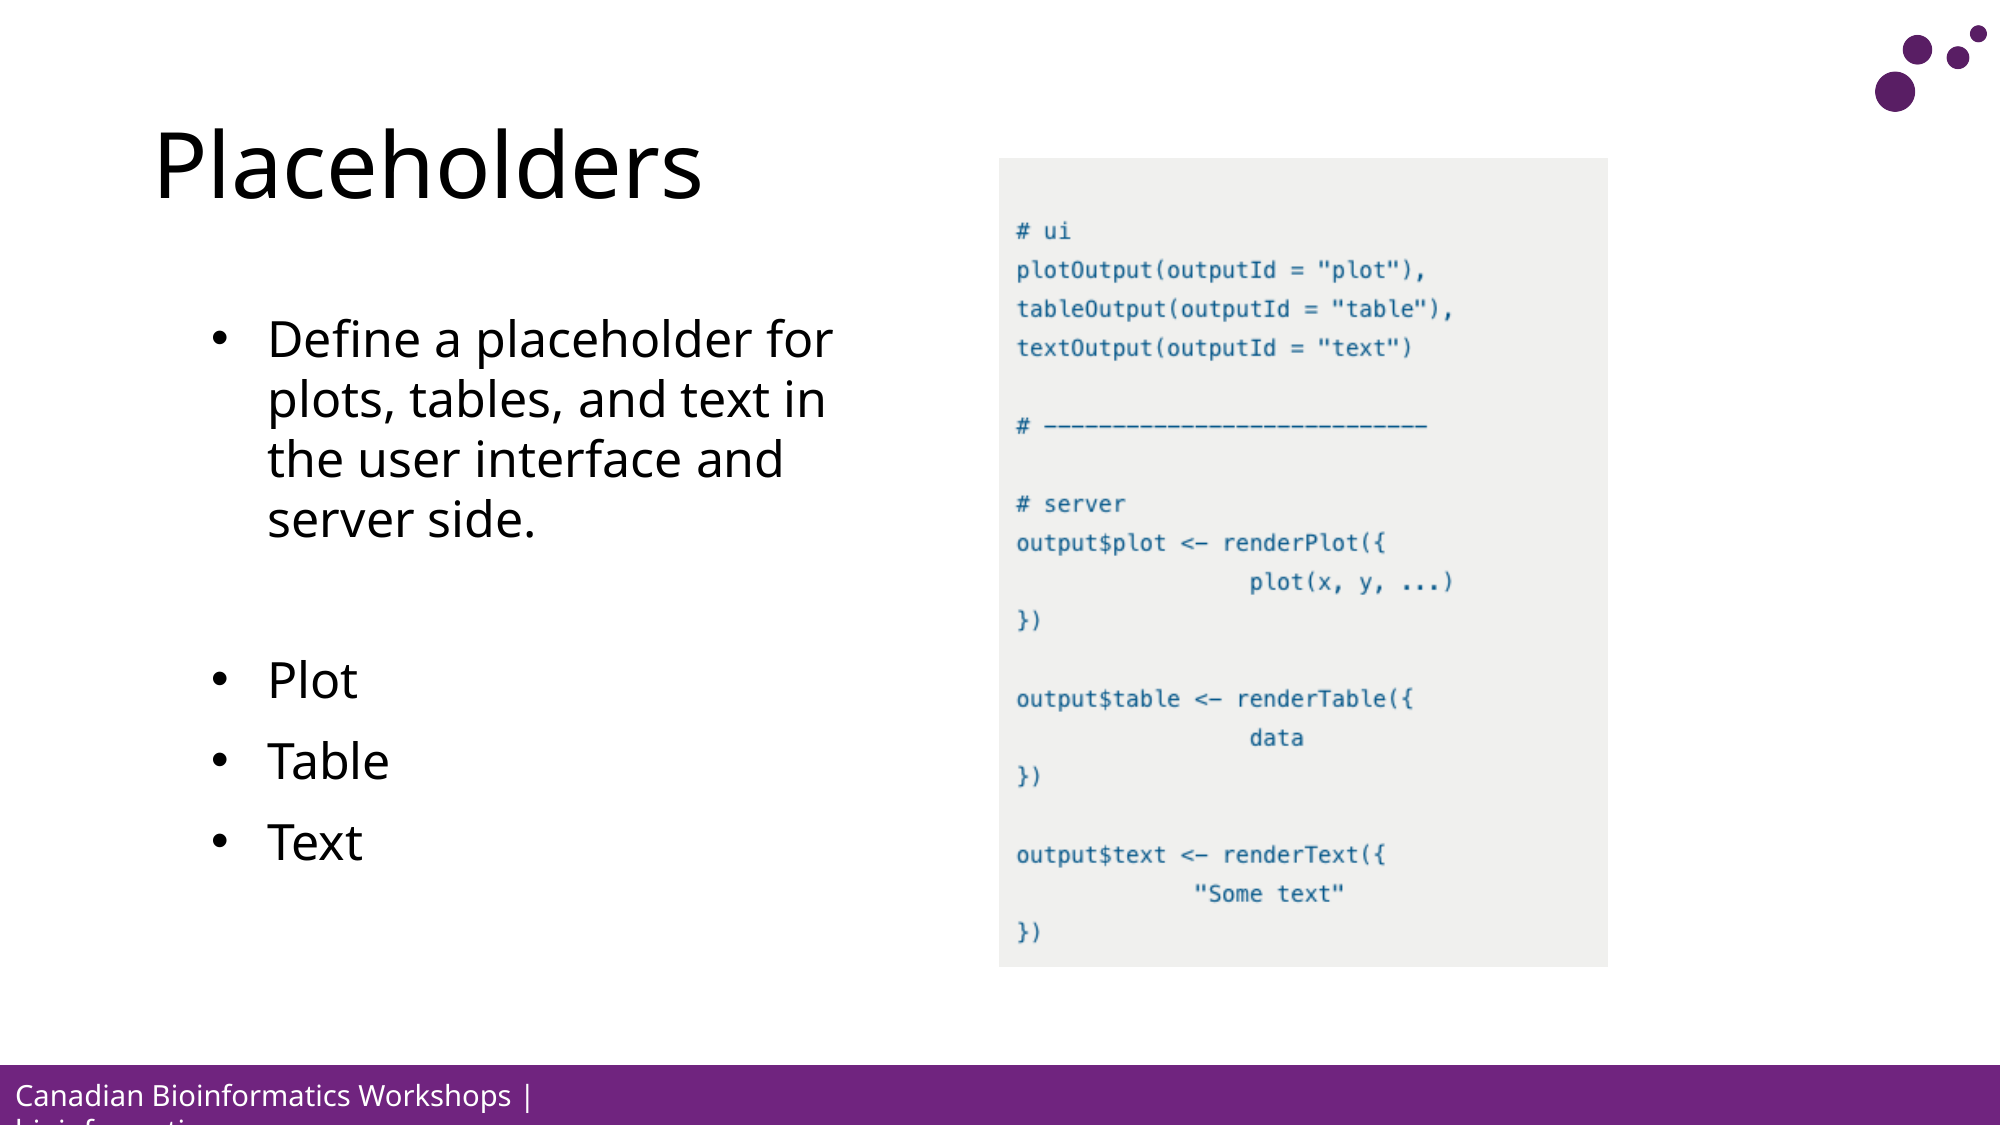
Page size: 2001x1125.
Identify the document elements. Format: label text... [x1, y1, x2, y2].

picture [1862, 0, 2000, 138]
picture [999, 157, 1608, 968]
title Placeholders [137, 59, 1863, 278]
list Define a placeholder for plots, tables, and text in the user interface and server side. Plot Table Text [177, 299, 855, 1014]
